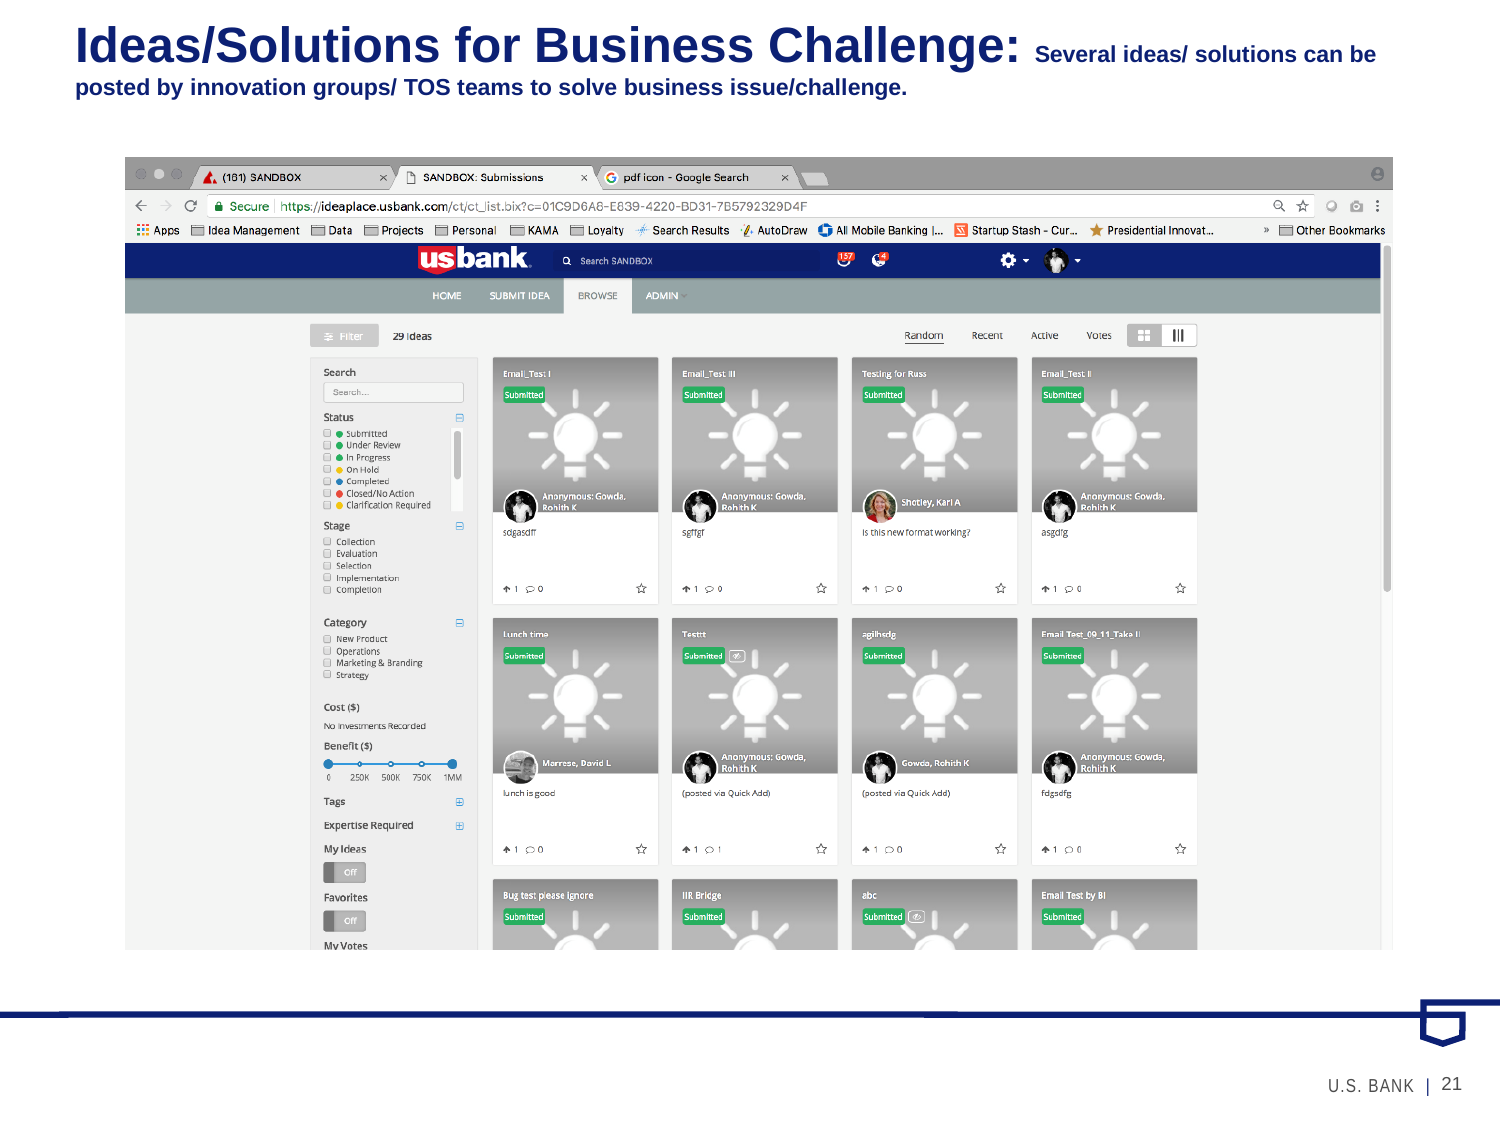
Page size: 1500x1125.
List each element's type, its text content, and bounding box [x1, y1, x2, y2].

title Ideas/Solutions for Business Challenge: Several ideas/ solutions can be posted by innovation groups/ TOS teams to solve business issue/challenge. [75, 12, 1425, 100]
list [124, 157, 1393, 951]
